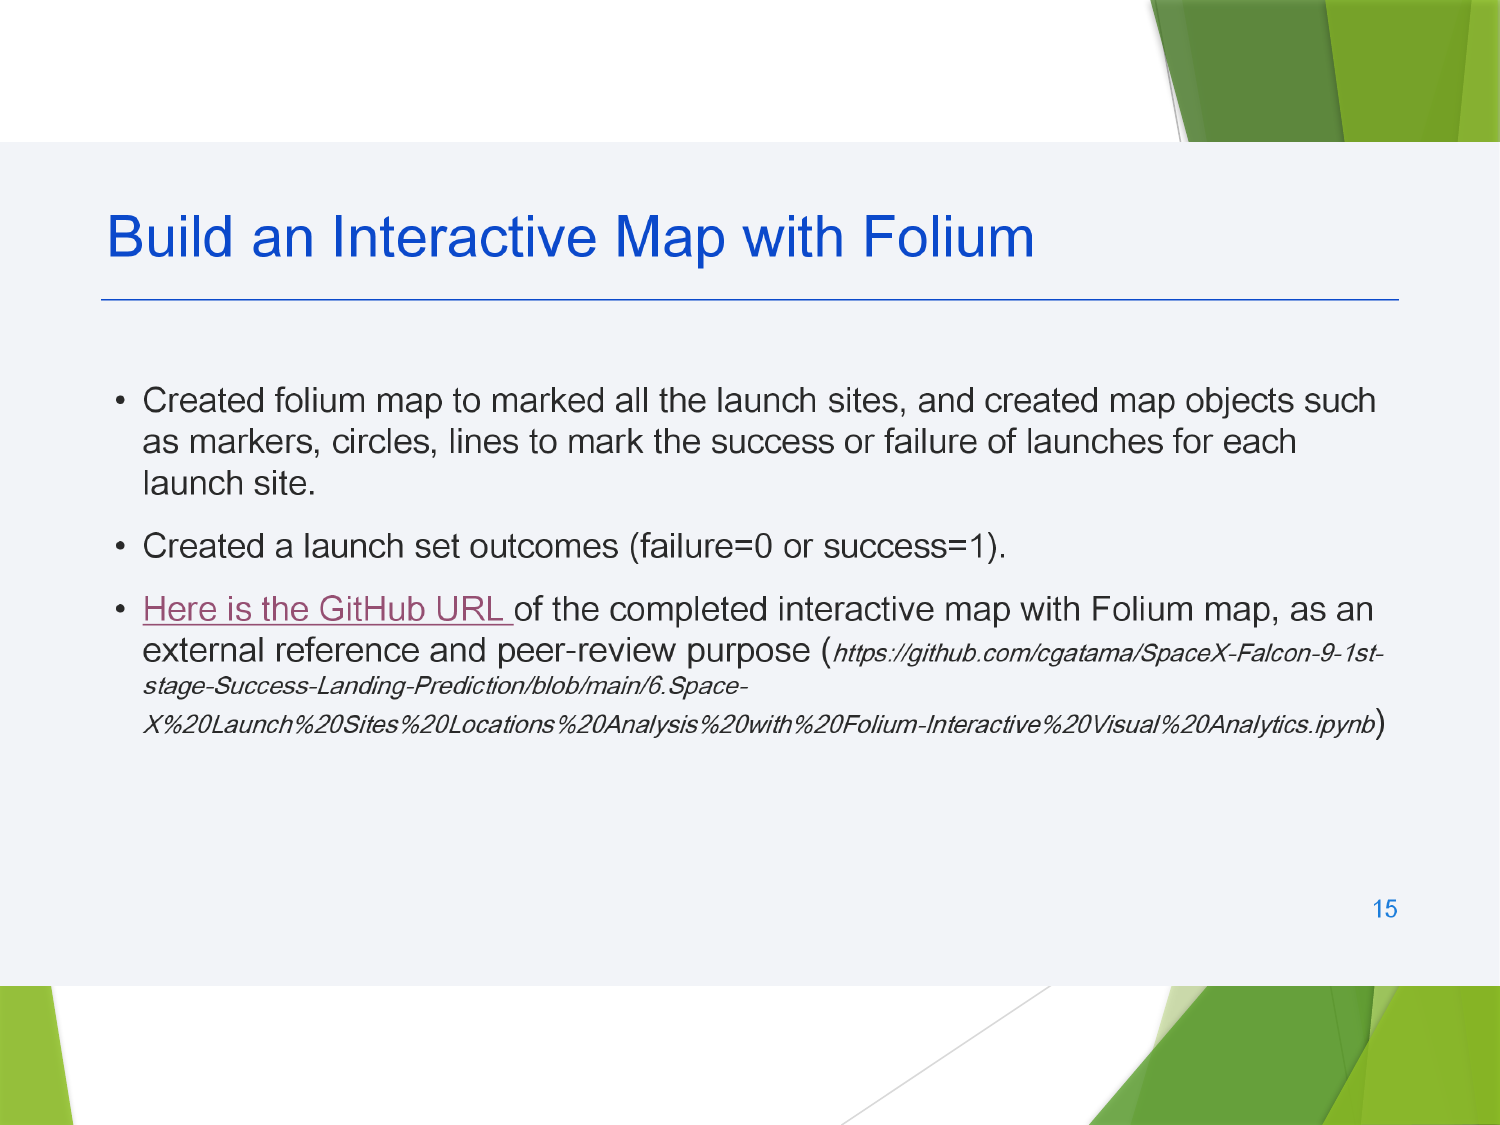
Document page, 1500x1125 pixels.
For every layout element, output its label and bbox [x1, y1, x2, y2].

picture [0, 141, 1500, 987]
